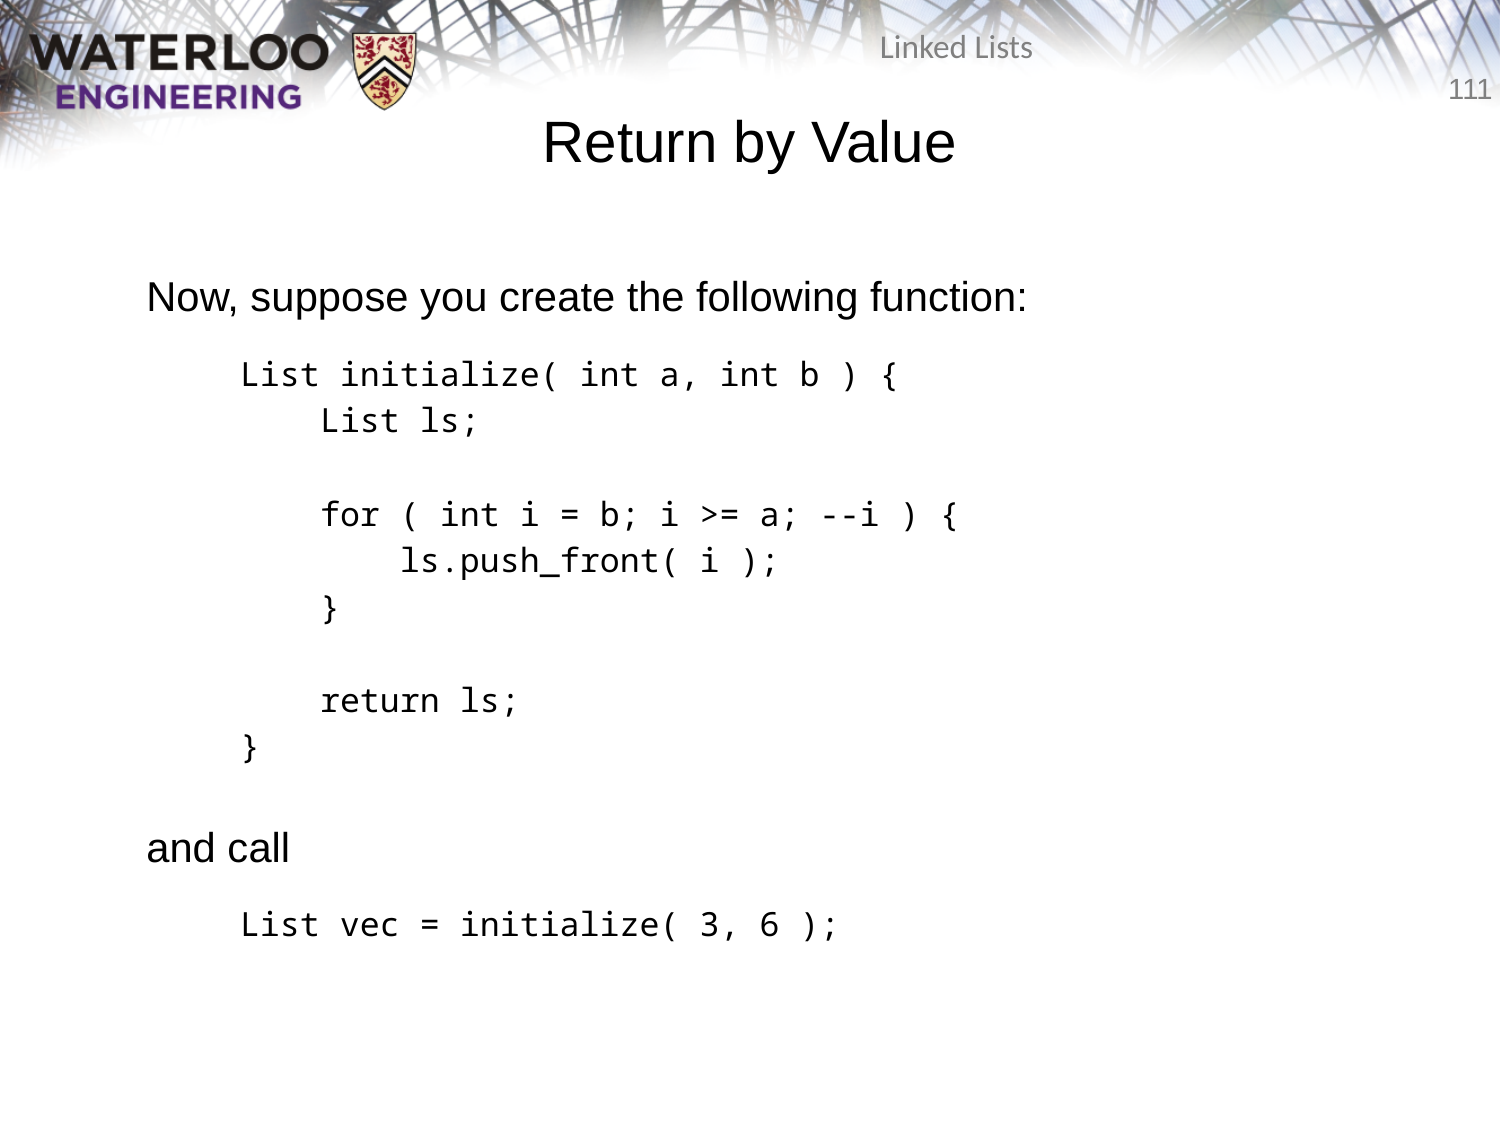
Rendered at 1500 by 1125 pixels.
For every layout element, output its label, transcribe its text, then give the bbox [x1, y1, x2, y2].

list Now, suppose you create the following function: List initialize( int a, int b ) { List ls; for ( int i = b; i >= a; --i ) { ls.push_front( i ); } return ls; } and call List vec = initialize( 3, 6 ); [74, 262, 1426, 1006]
picture [0, 0, 1500, 1125]
title Return by Value [74, 44, 1426, 233]
